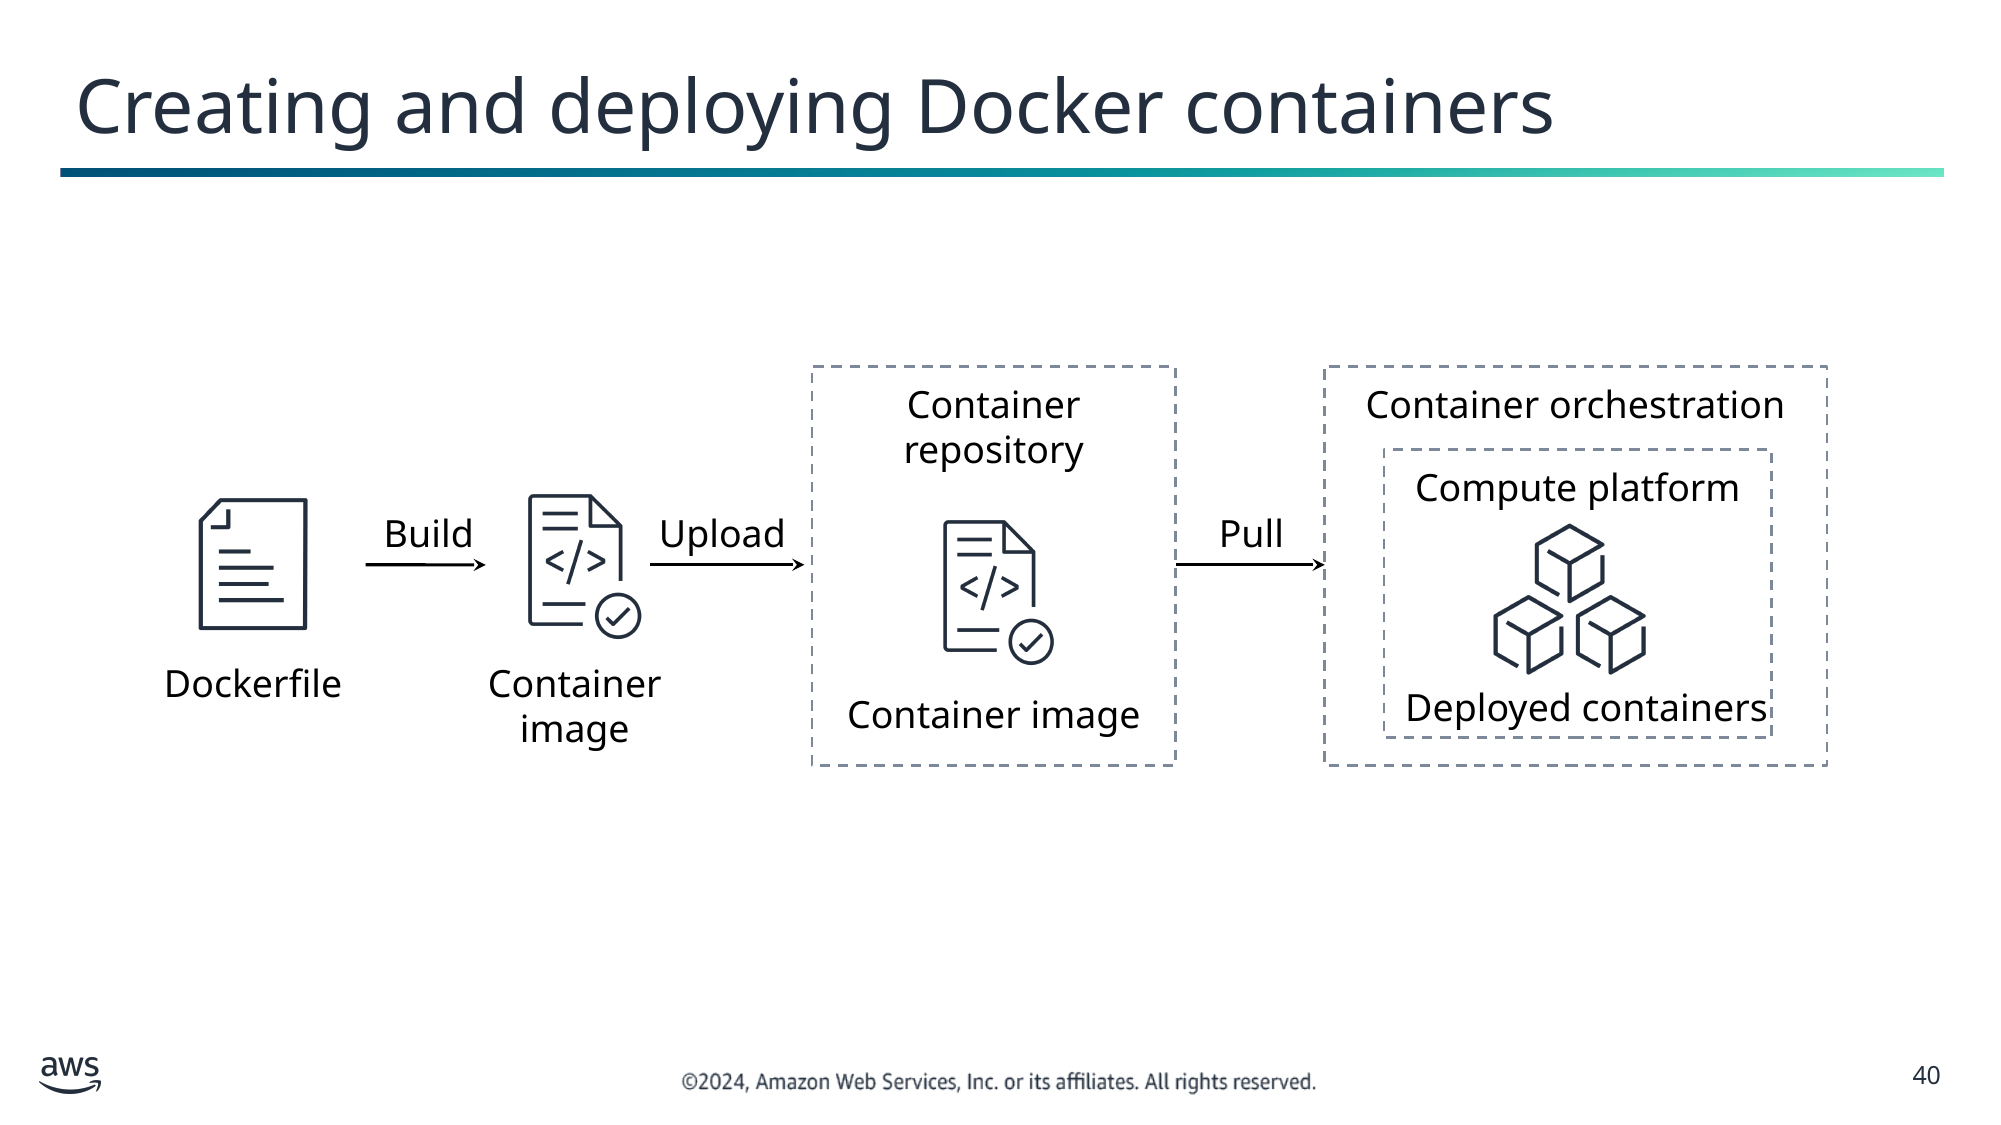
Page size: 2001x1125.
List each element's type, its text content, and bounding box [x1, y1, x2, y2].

picture [39, 1057, 101, 1094]
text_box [65, 366, 1828, 766]
title Creating and deploying Docker containers [60, 49, 1941, 170]
picture [681, 168, 1944, 177]
picture [621, 1061, 1378, 1105]
slide_number ‹#› [1861, 1057, 1941, 1095]
